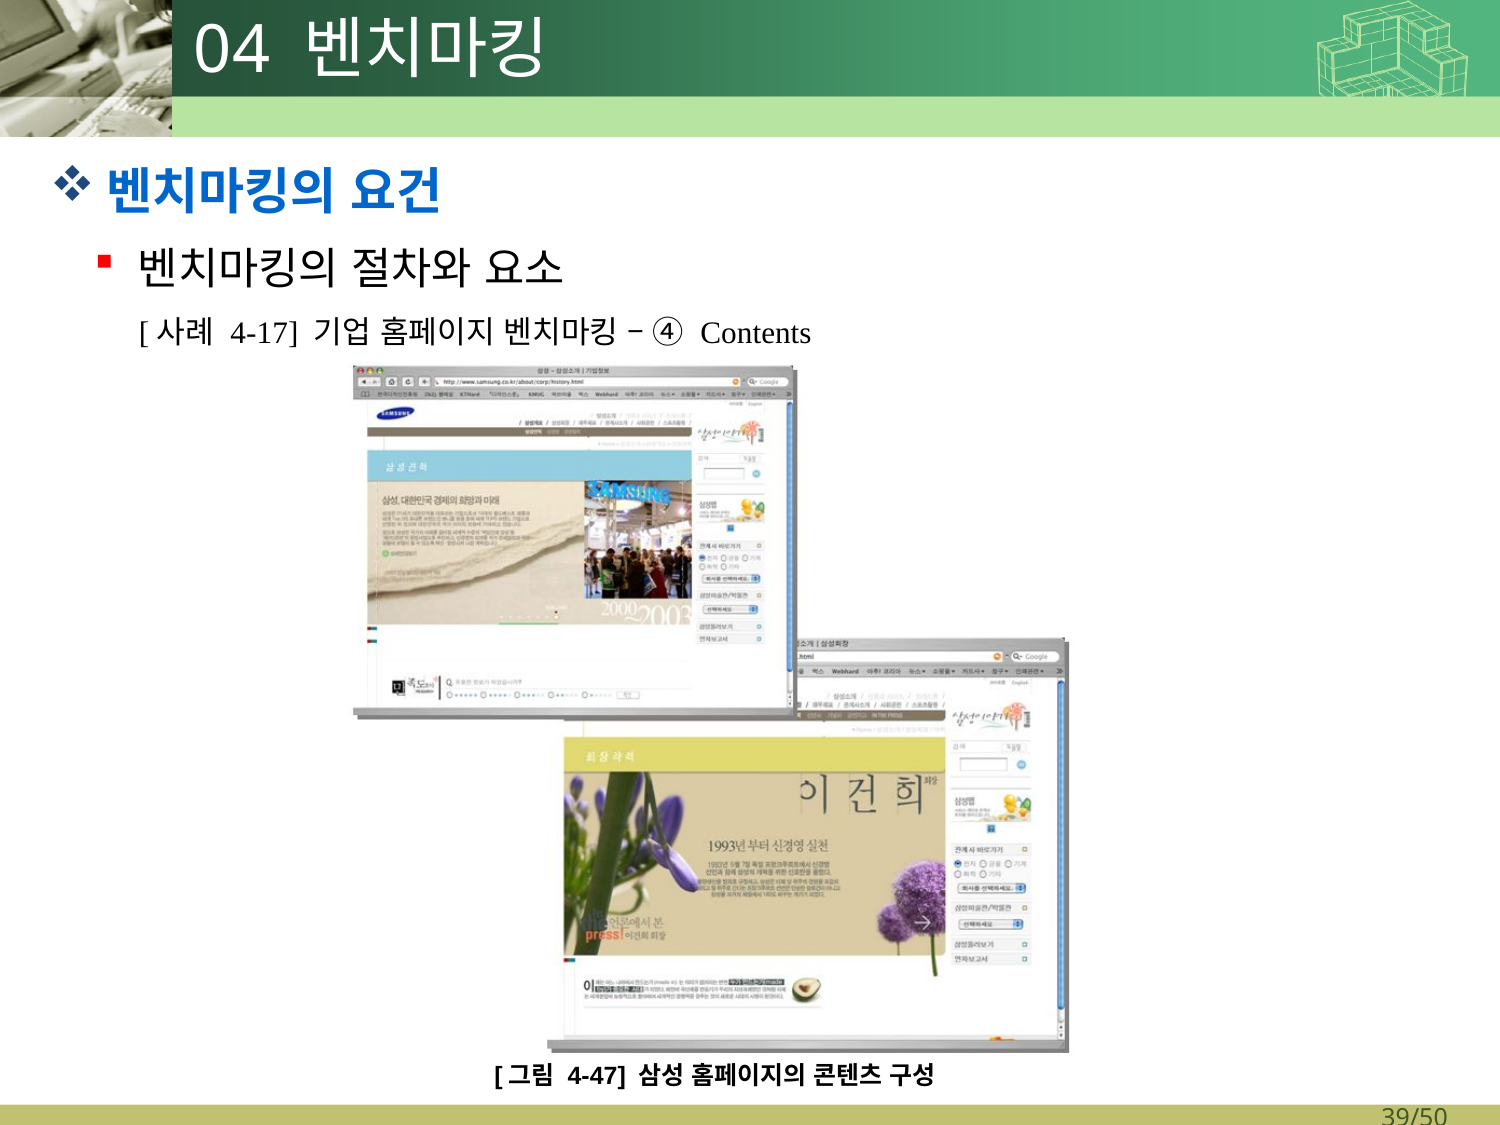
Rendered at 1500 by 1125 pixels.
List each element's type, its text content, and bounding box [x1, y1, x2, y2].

title 04 벤치마킹 [178, 9, 1339, 82]
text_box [348, 361, 1081, 1098]
list 벤치마킹의 요건 벤치마킹의 절차와 요소 [사례 4-17] 기업 홈페이지 벤치마킹 – ④ Contents [35, 152, 1465, 350]
picture [0, 0, 1500, 151]
